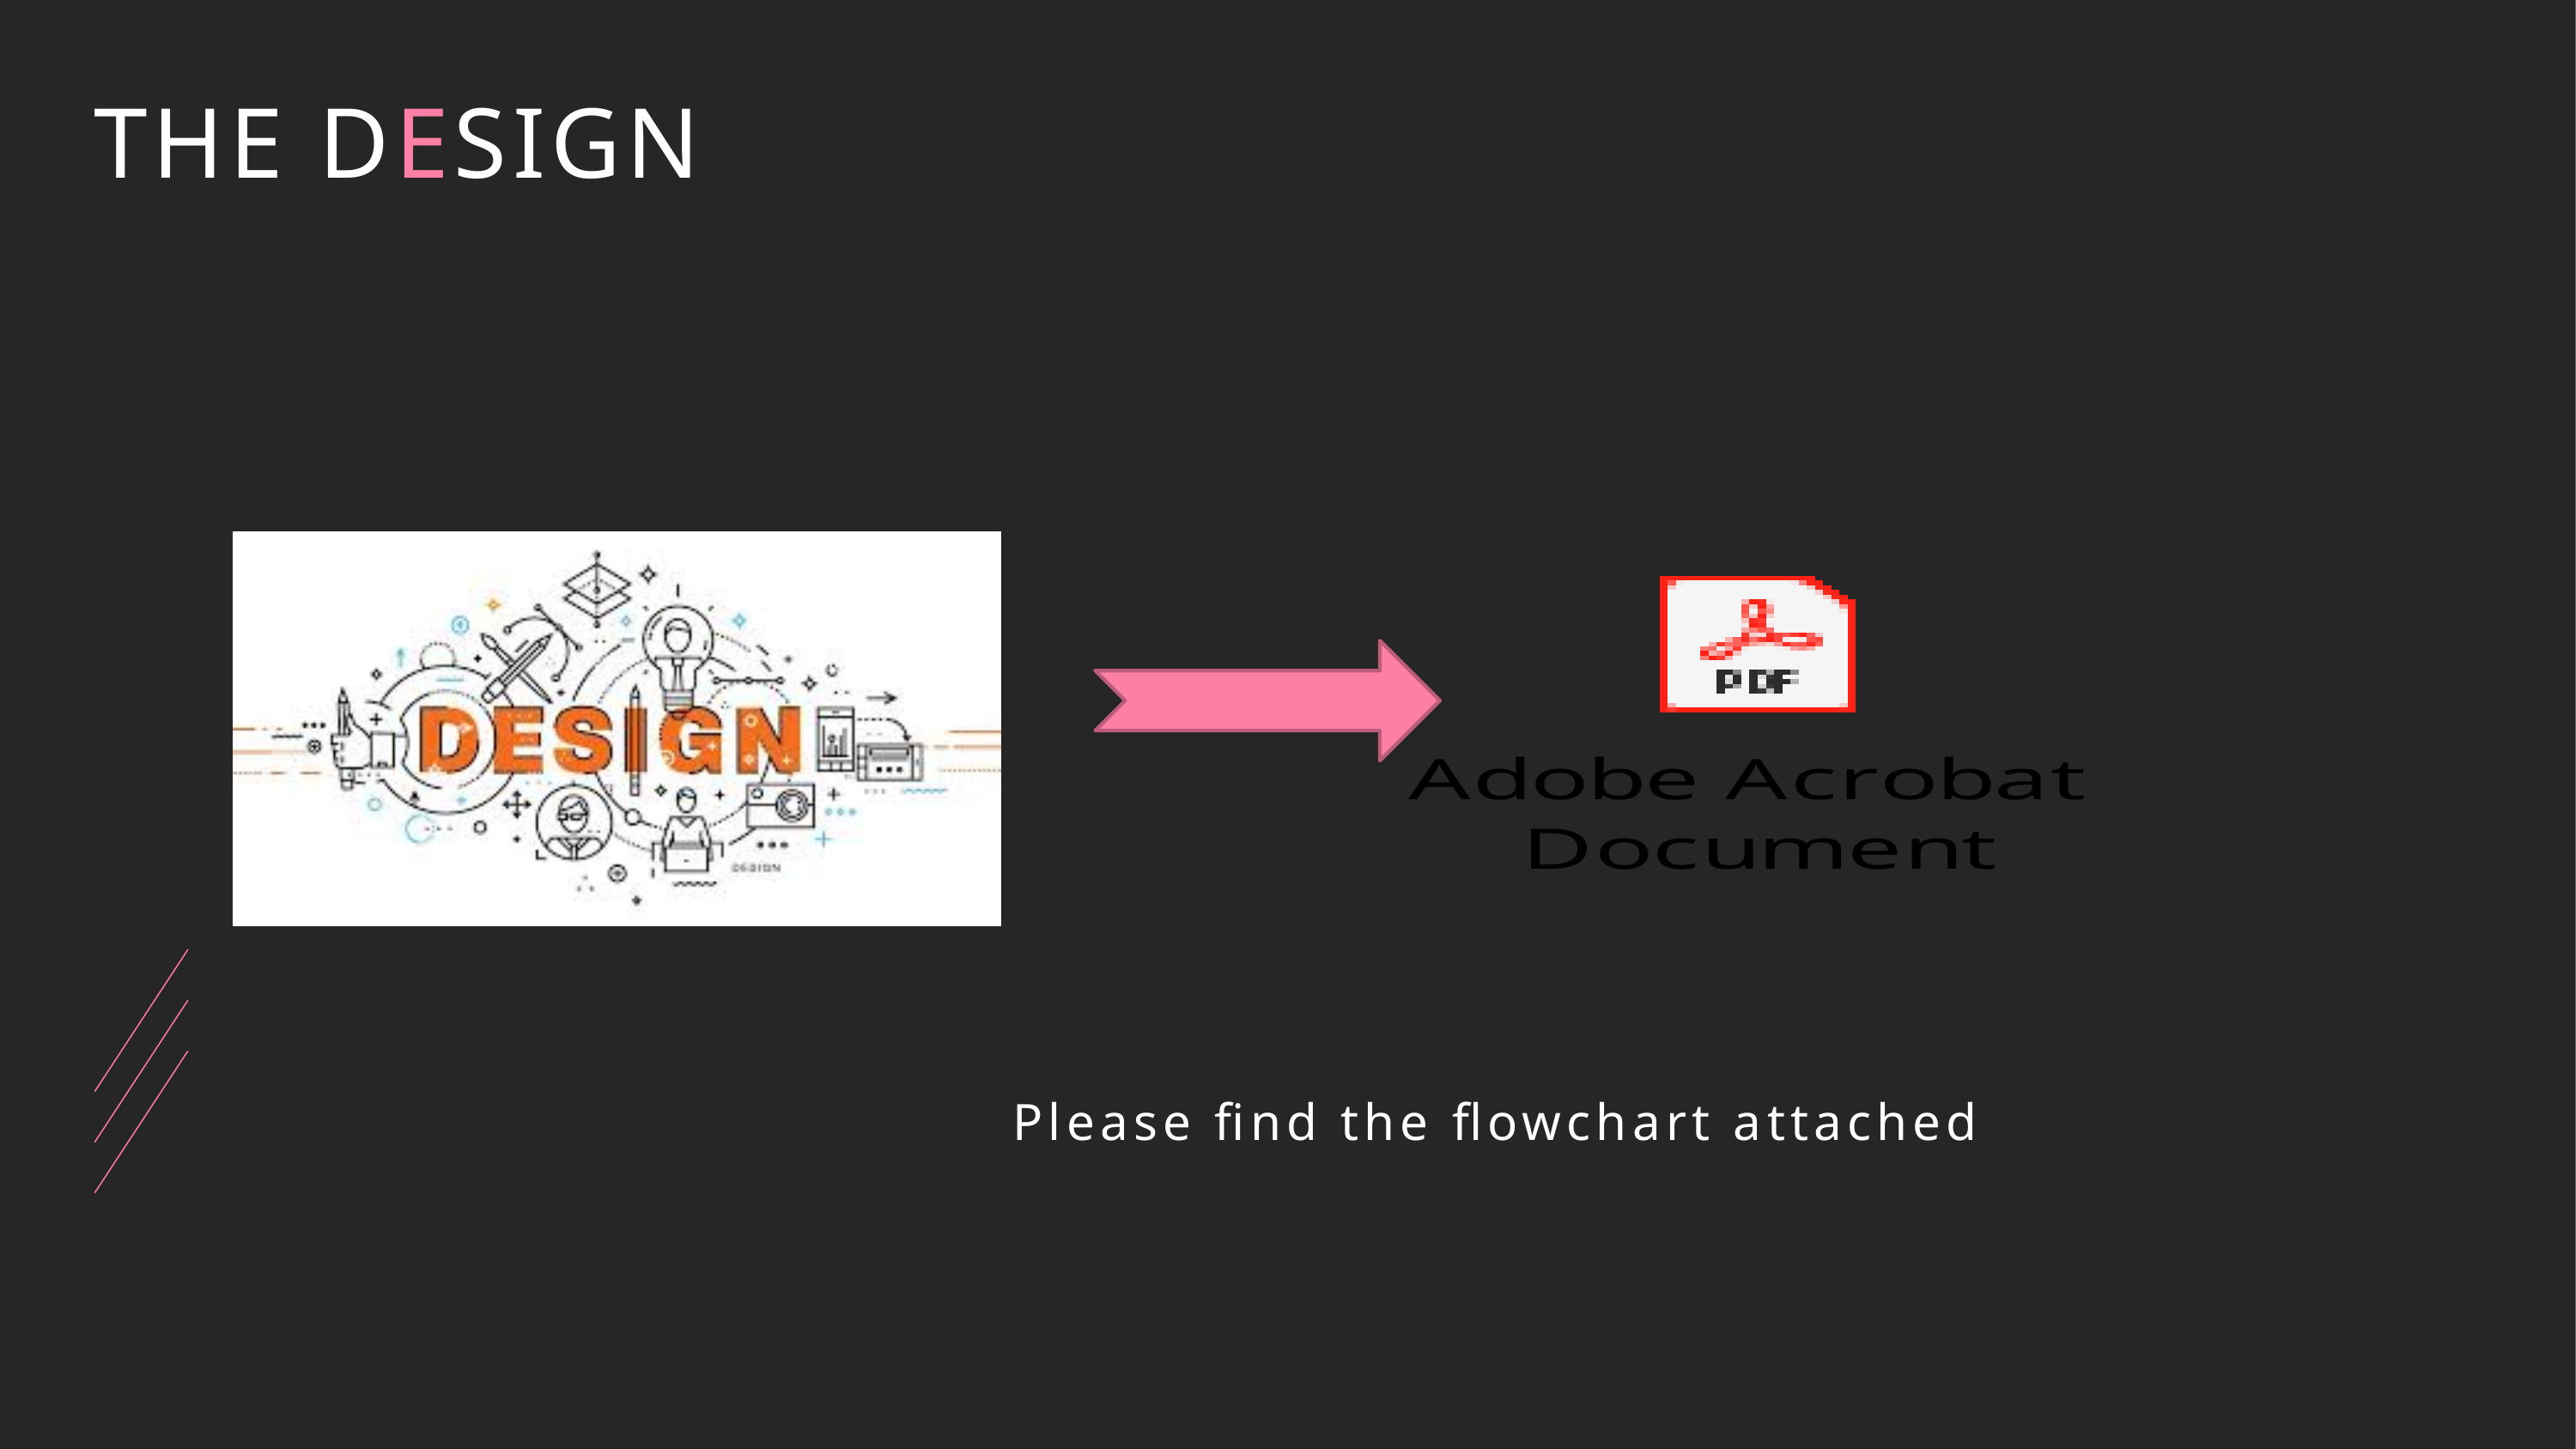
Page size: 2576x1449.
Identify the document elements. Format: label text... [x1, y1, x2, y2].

list Please find the flowchart attached [547, 1079, 2445, 1161]
picture [233, 531, 1001, 926]
text_box [1093, 669, 1362, 733]
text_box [1367, 572, 2148, 950]
text_box THE DESIGN [70, 34, 2390, 209]
